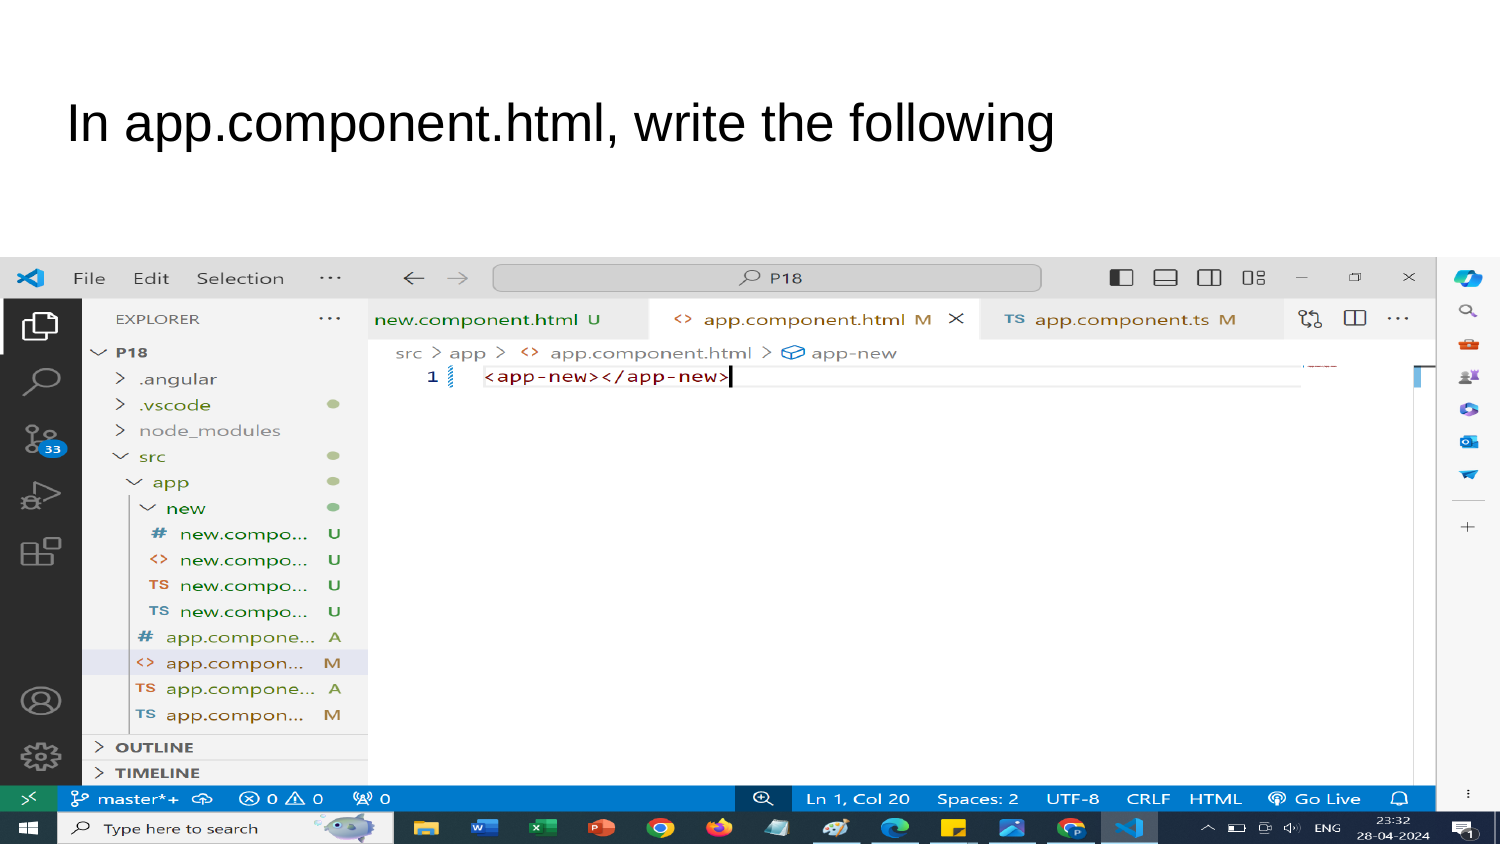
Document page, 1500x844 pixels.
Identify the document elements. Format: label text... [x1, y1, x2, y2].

picture [0, 256, 1500, 844]
title In app.component.html, write the following [51, 72, 1449, 167]
